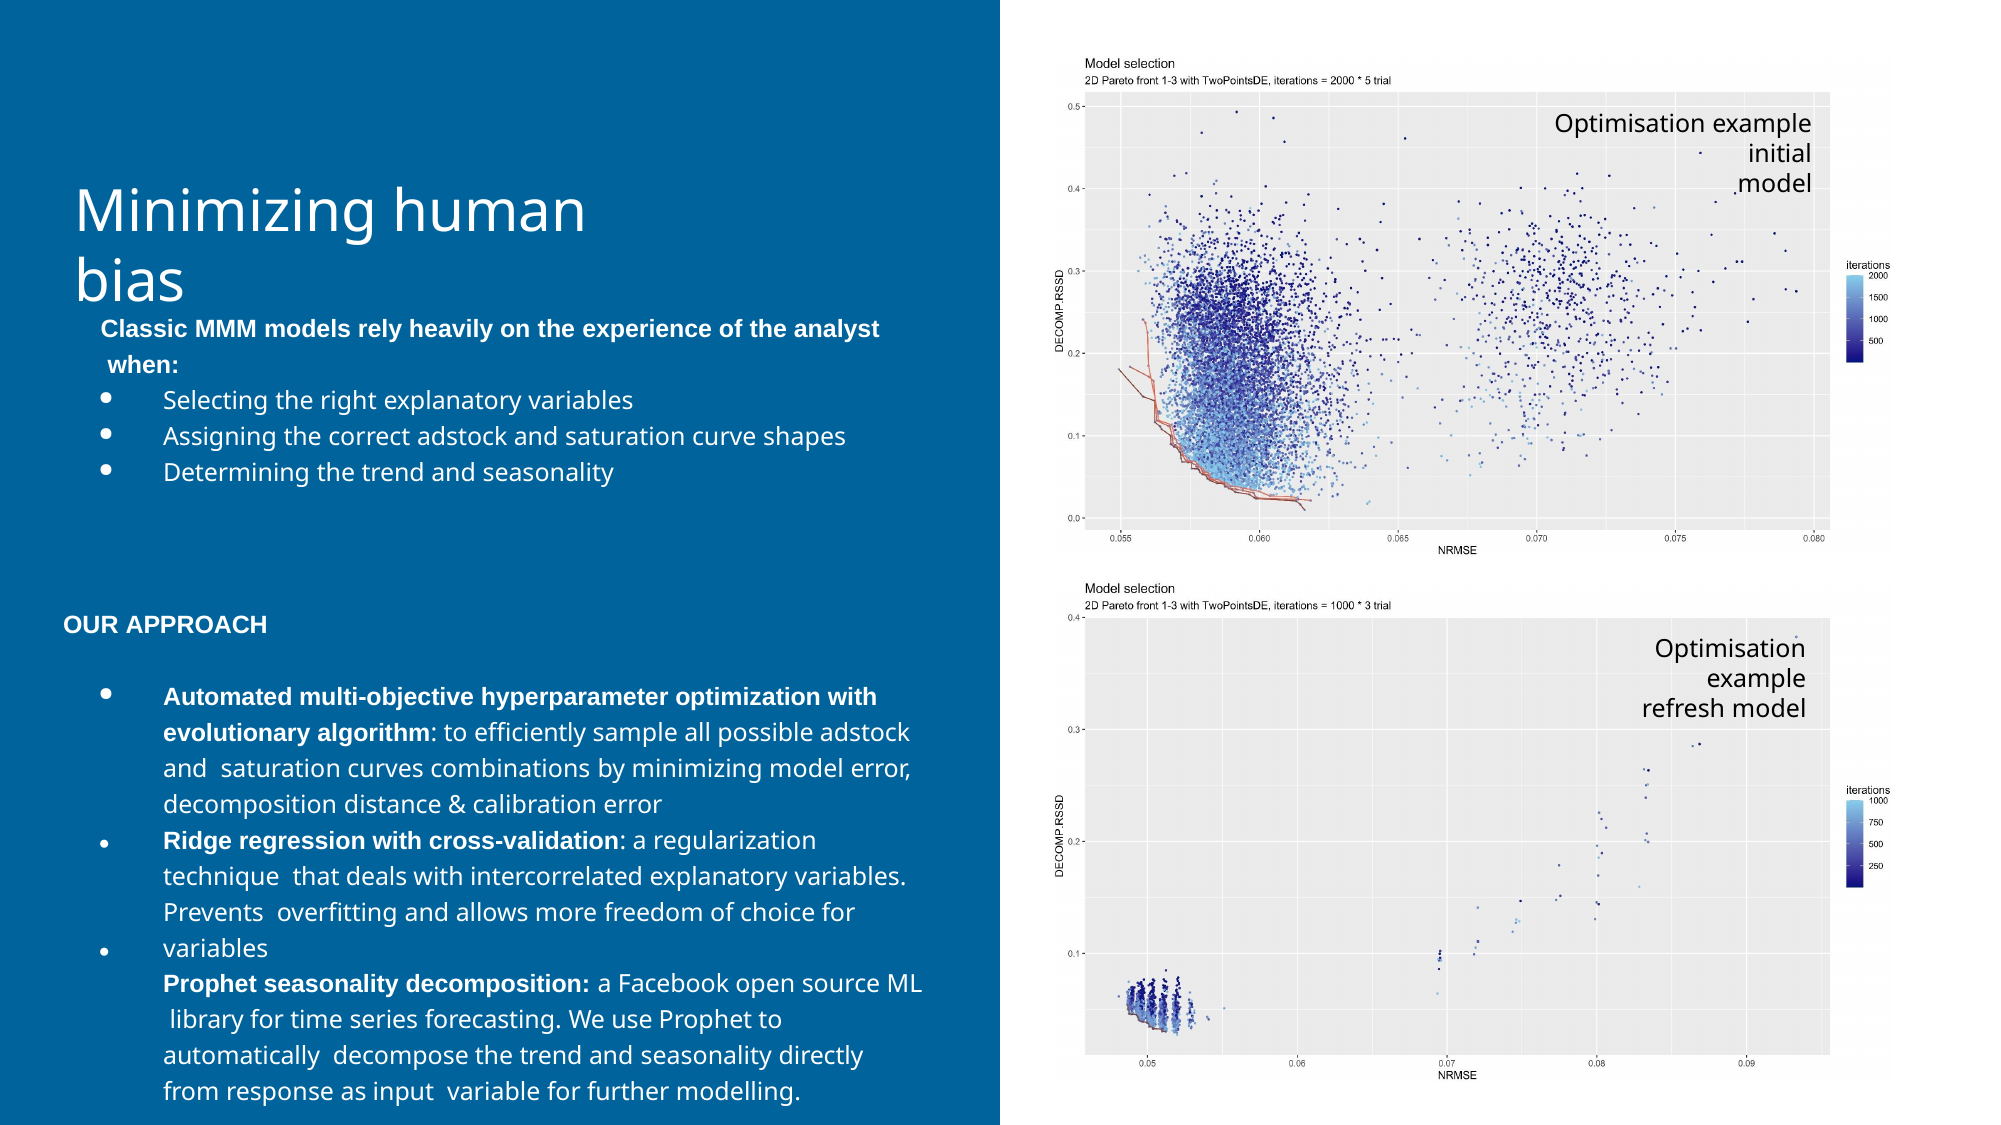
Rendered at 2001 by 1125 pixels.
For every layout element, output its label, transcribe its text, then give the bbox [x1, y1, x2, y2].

text_box Classic MMM models rely heavily on the experience of the analyst when: Selecting the right explanatory variables Assigning the correct adstock and saturation curve shapes Determining the trend and seasonality [96, 304, 884, 487]
text_box OUR APPROACH [61, 606, 270, 639]
text_box Minimizing human bias [72, 171, 670, 314]
picture [1053, 56, 1891, 557]
text_box Automated multi-objective hyperparameter optimization with evolutionary algorithm: to efficiently sample all possible adstock and saturation curves combinations by minimizing model error, decomposition distance & calibration error Ridge regression with cross-validation: a regularization technique that deals with intercorrelated explanatory variables. Prevents overfitting and allows more freedom of choice for variables Prophet seasonality decomposition: a Facebook open source ML library for time series forecasting. We use Prophet to automatically decompose the trend and seasonality directly from response as input variable for further modelling. [96, 672, 940, 1106]
picture [1053, 581, 1891, 1082]
